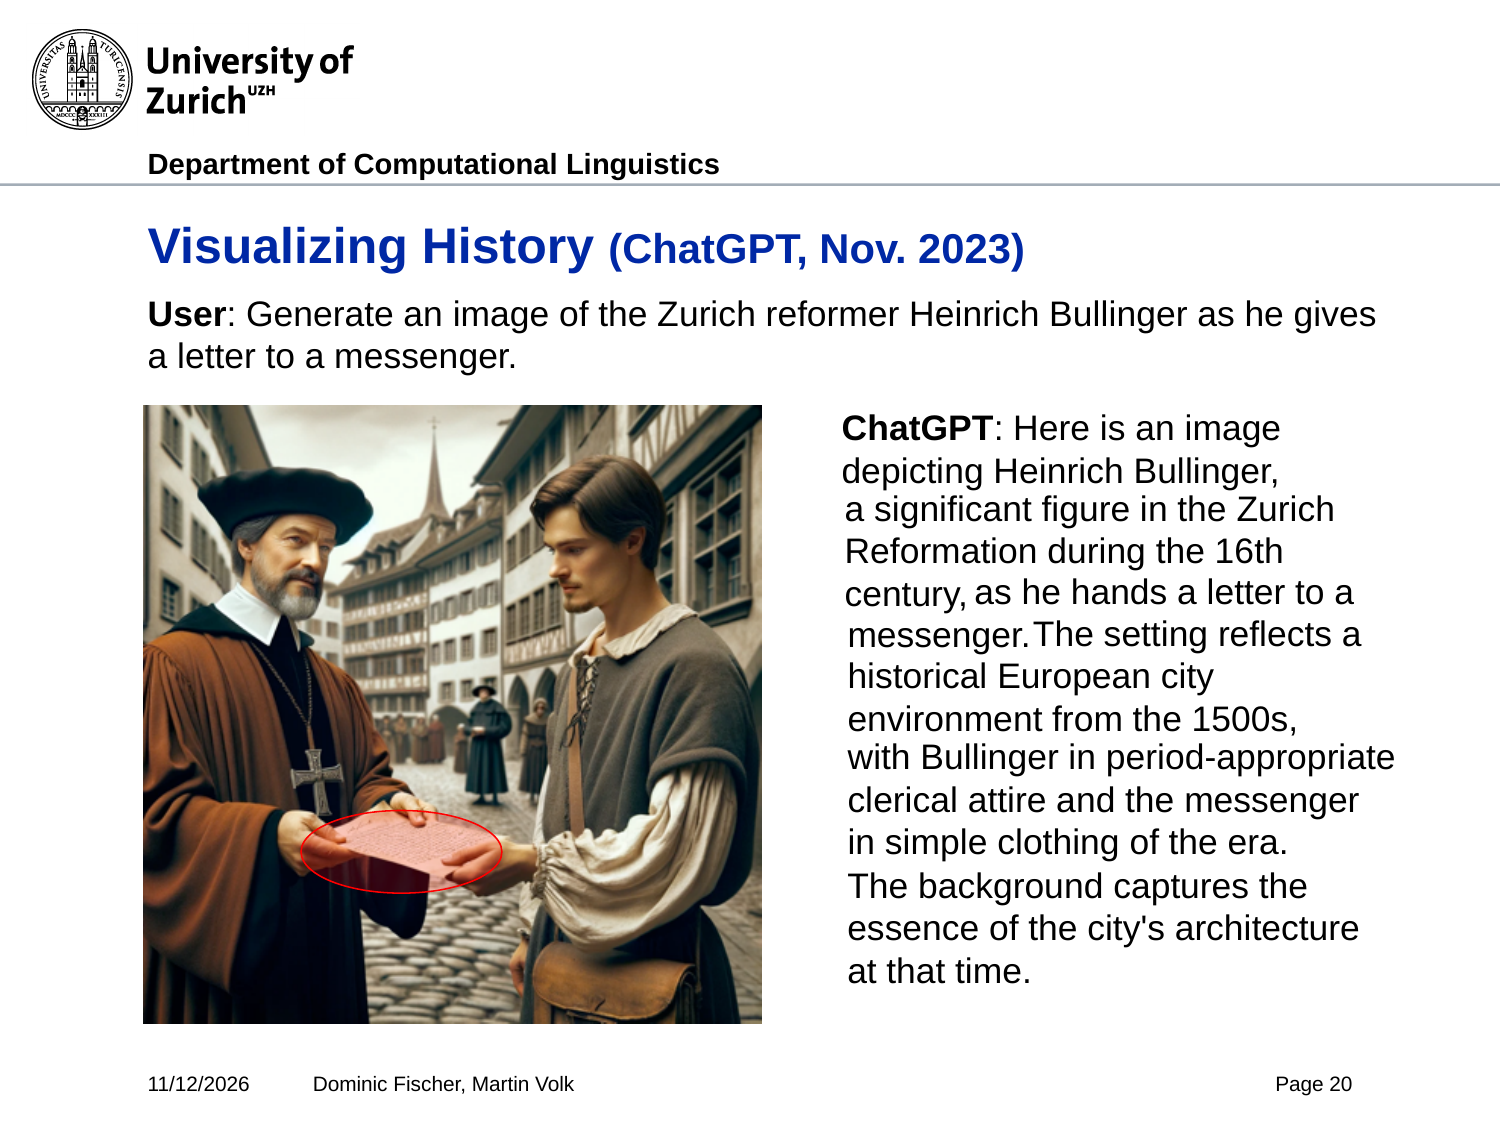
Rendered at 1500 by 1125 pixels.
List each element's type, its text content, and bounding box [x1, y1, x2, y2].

list User: Generate an image of the Zurich reformer Heinrich Bullinger as he gives a letter to a messenger. [147, 290, 1382, 506]
text_box The setting reflects a historical European city environment from the 1500s, [847, 670, 1382, 726]
text_box The background captures the essence of the city's architecture at that time. [832, 855, 1384, 998]
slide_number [147, 1070, 301, 1106]
picture [143, 405, 762, 1024]
picture [26, 23, 360, 136]
slide_number Page 20 [1222, 1070, 1353, 1106]
text_box Visualizing History (ChatGPT, Nov. 2023) [147, 207, 1353, 291]
text_box with Bullinger in period-appropriate clerical attire and the messenger in simple clothing of the era. [832, 726, 1412, 912]
footer Dominic Fischer, Martin Volk [312, 1070, 1176, 1106]
text_box ChatGPT: Here is an image depicting Heinrich Bullinger, [841, 405, 1376, 506]
text_box as he hands a letter to a messenger. [847, 569, 1382, 670]
text_box a significant figure in the Zurich Reformation during the 16th century, [844, 485, 1341, 622]
